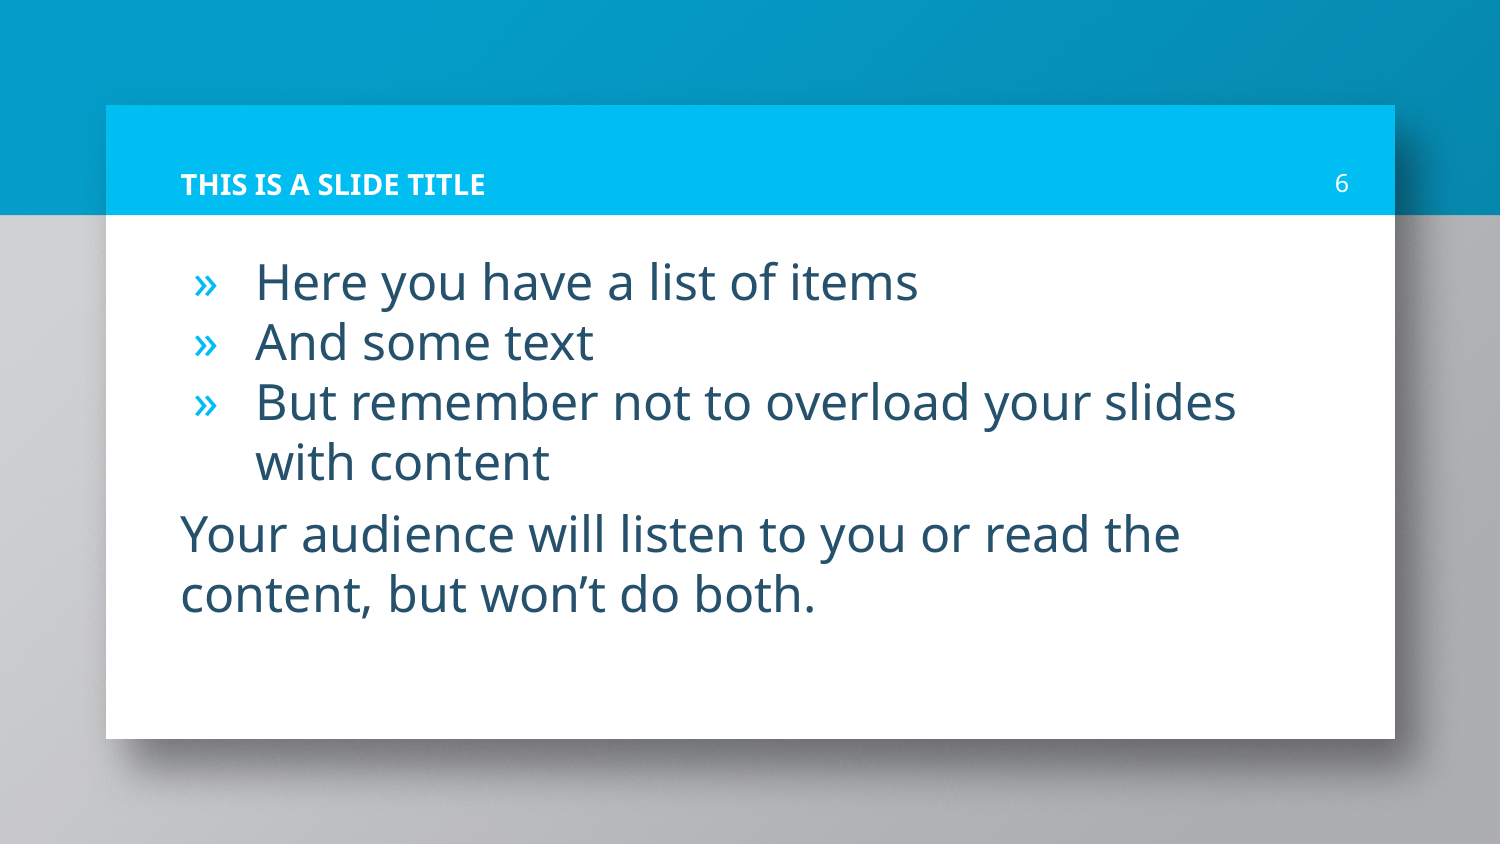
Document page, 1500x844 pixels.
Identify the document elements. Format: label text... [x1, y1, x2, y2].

slide_number ‹#› [1273, 106, 1364, 217]
title THIS IS A SLIDE TITLE [165, 106, 1273, 217]
list Here you have a list of items And some text But remember not to overload your slides with content Your audience will listen to you or read the content, but won’t do both. [165, 235, 1336, 692]
picture [0, 216, 1500, 844]
